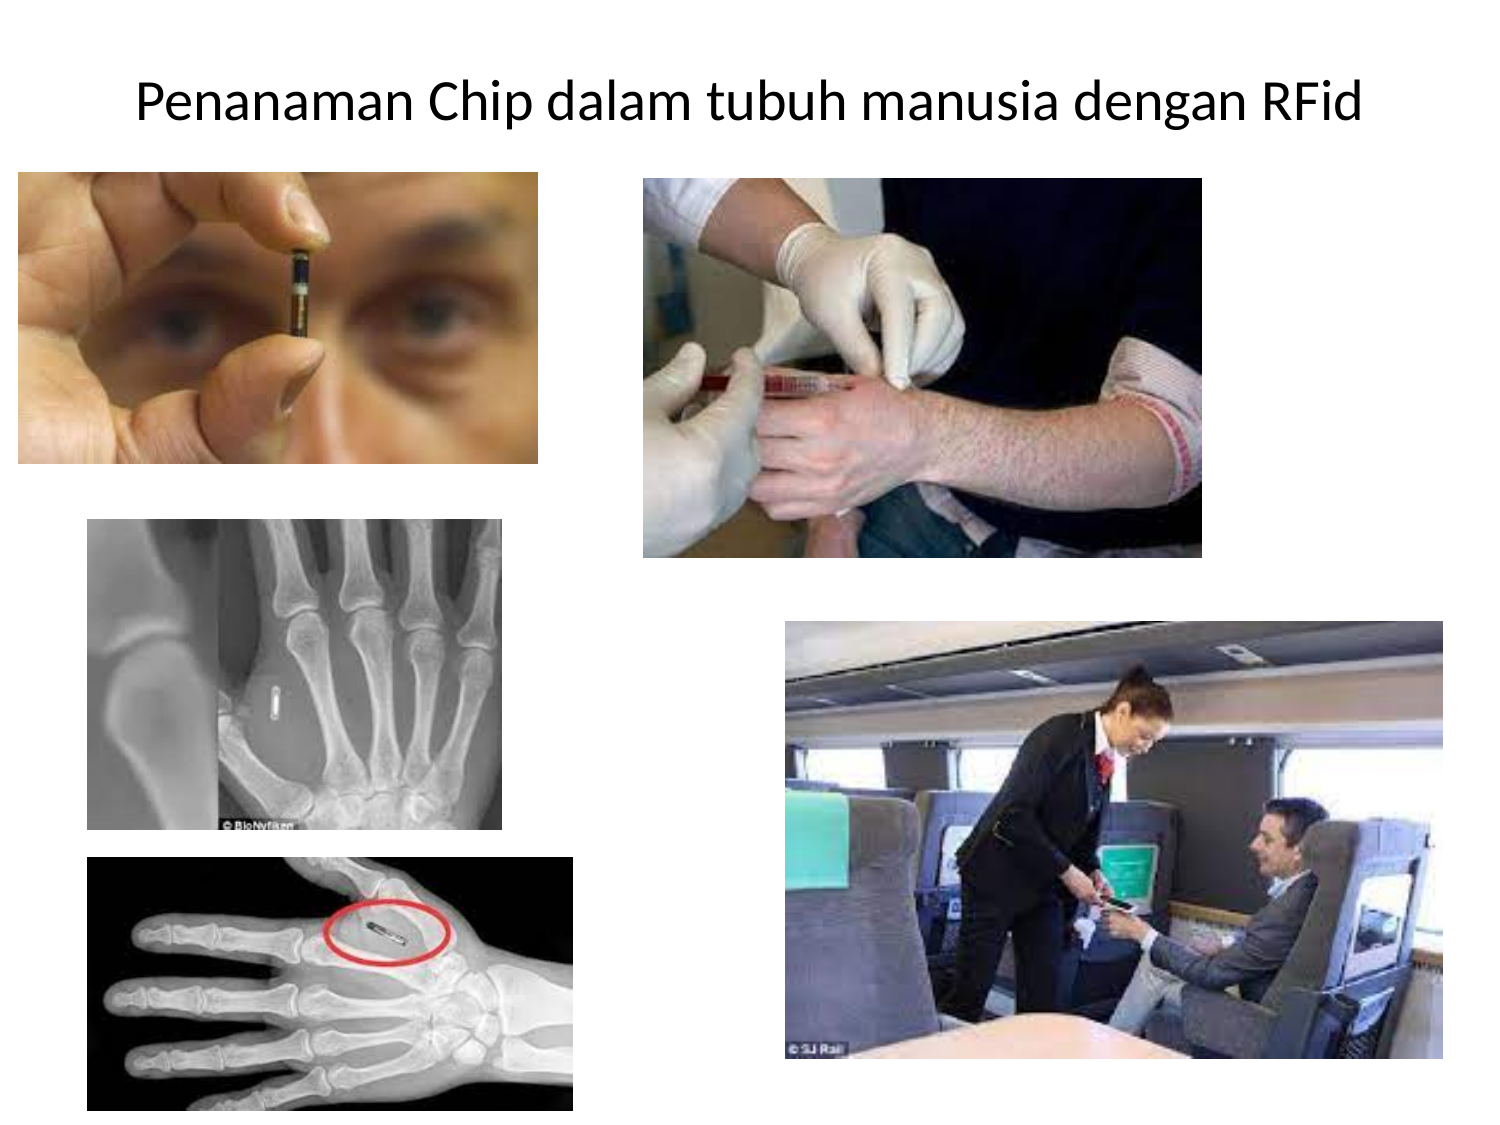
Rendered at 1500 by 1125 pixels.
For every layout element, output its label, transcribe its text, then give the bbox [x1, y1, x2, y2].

picture [87, 857, 573, 1112]
picture [643, 177, 1202, 558]
picture [87, 519, 503, 830]
title Penanaman Chip dalam tubuh manusia dengan RFid [75, 45, 1425, 149]
picture [18, 172, 539, 464]
picture [785, 621, 1443, 1059]
